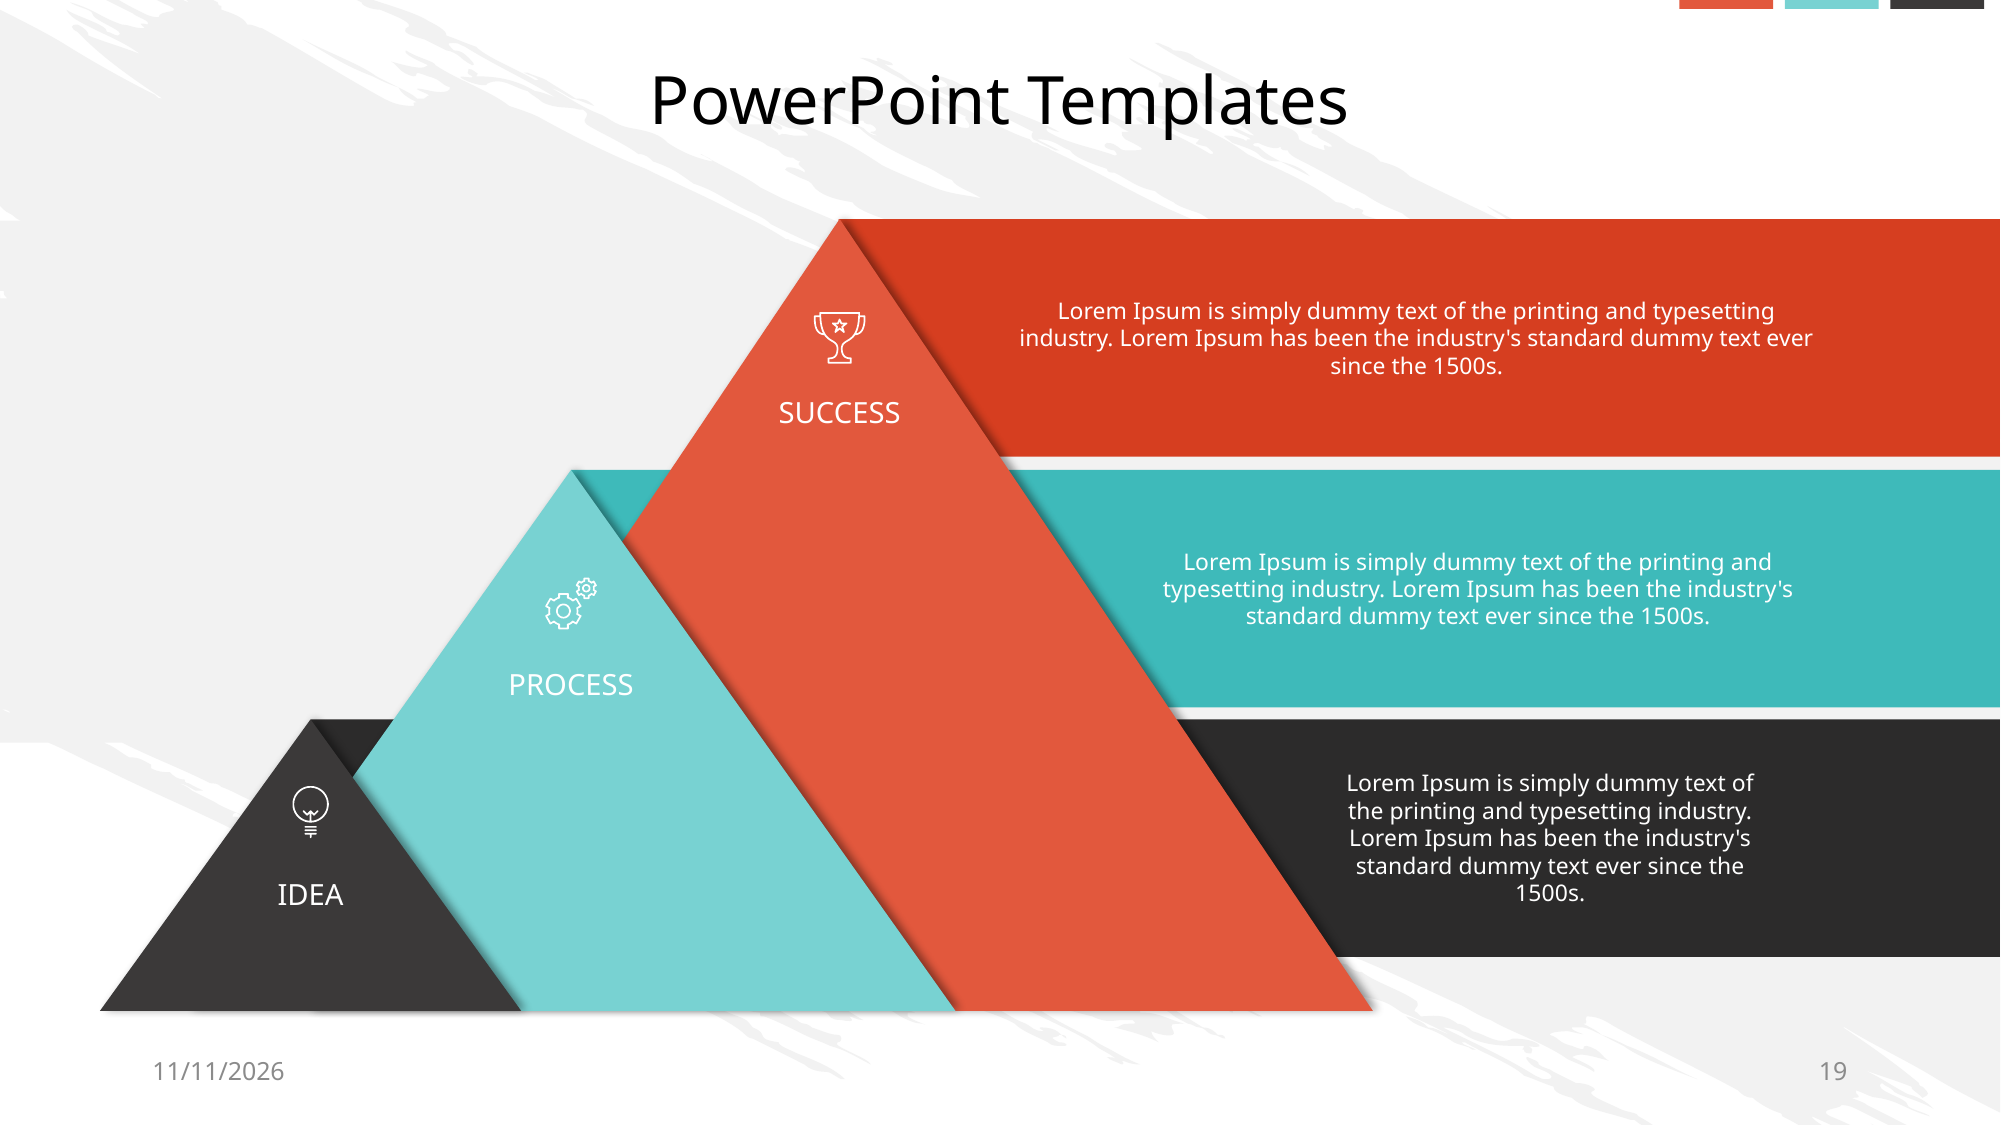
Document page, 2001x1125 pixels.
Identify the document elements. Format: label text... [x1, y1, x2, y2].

slide_number 19 [1412, 1042, 1863, 1103]
list PowerPoint Templates [458, 59, 1542, 148]
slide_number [137, 1042, 588, 1103]
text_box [99, 218, 2000, 1011]
